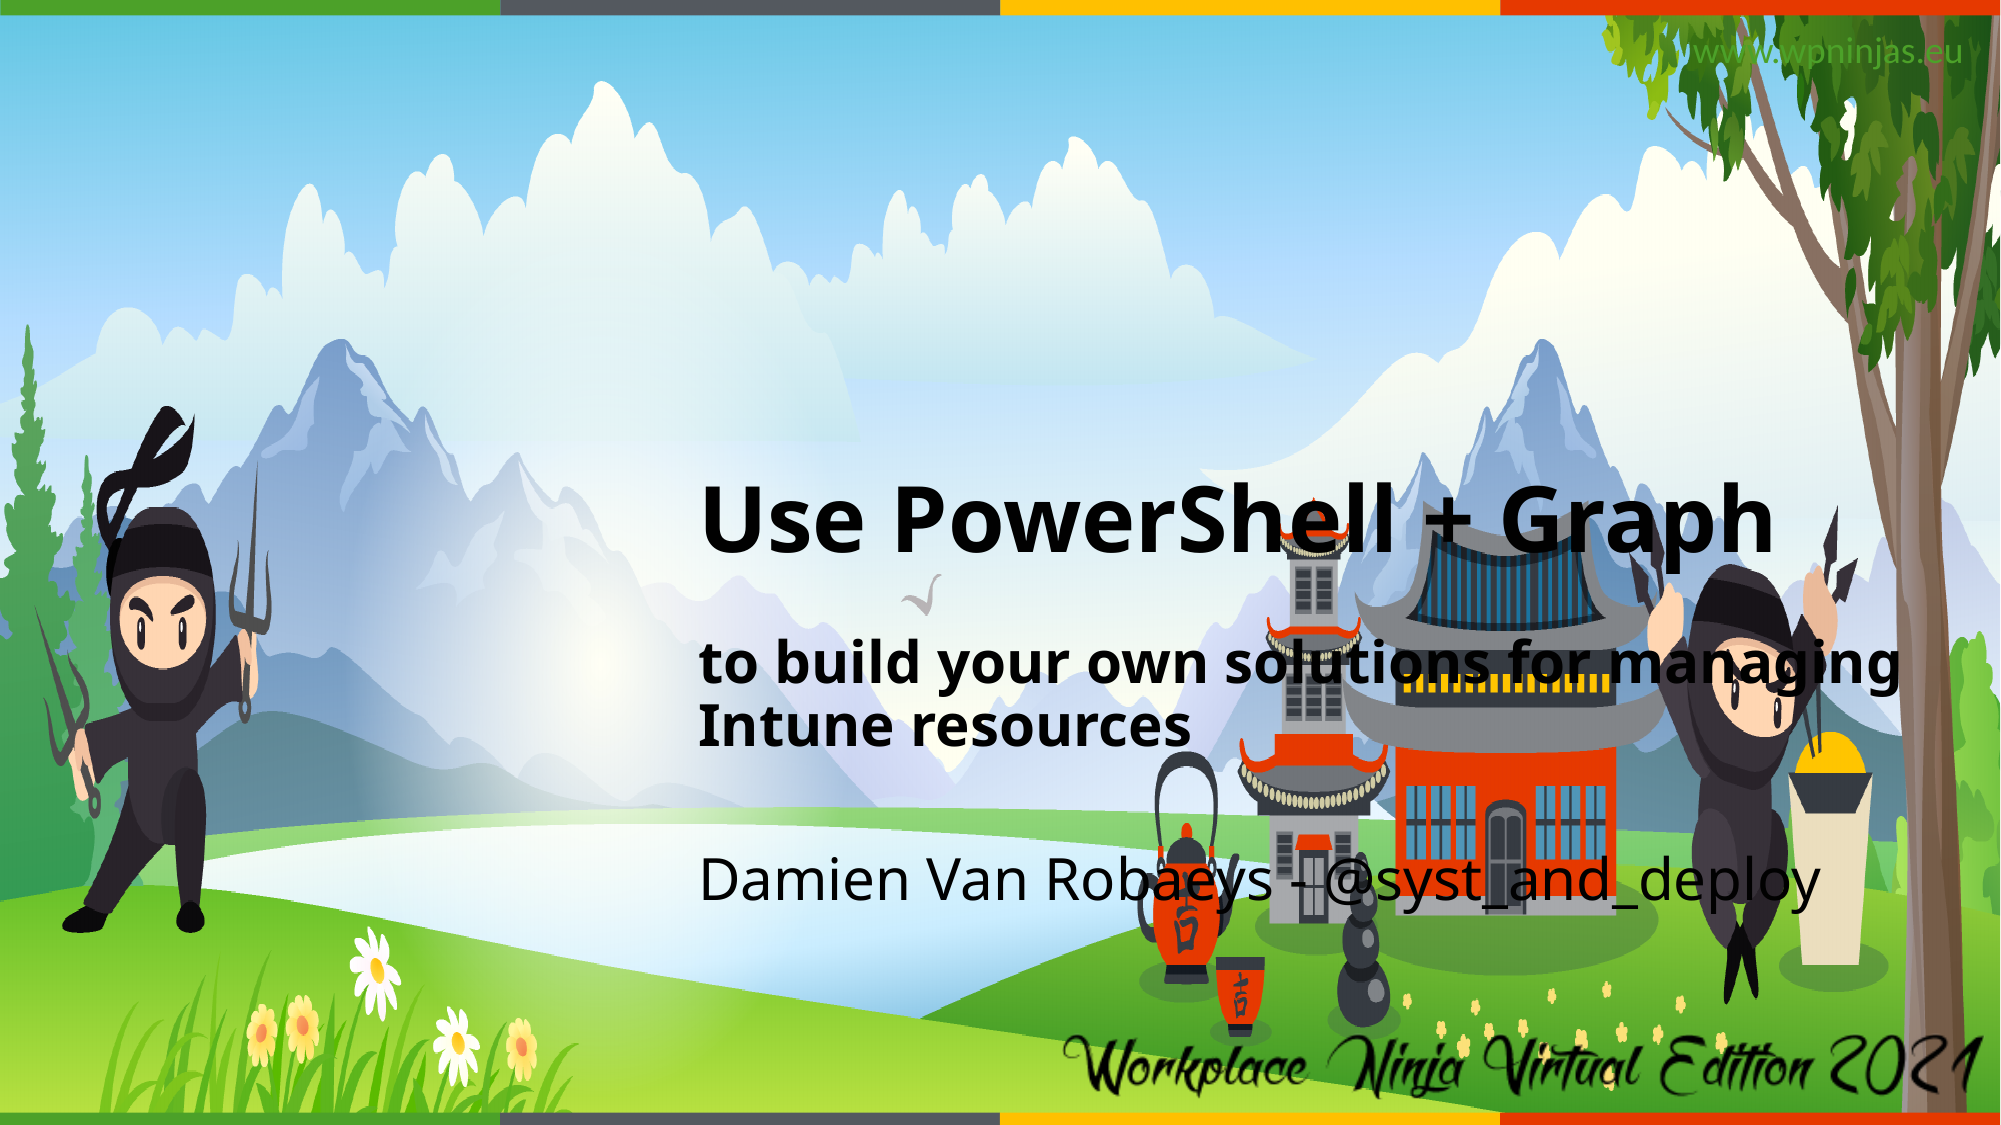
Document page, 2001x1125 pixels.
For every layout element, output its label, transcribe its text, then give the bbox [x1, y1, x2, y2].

picture [0, 16, 2001, 1125]
list to build your own solutions for managing Intune resources Damien Van Robaeys - @syst_and_deploy [683, 625, 1983, 707]
title Use PowerShell + Graph [683, 427, 1983, 618]
